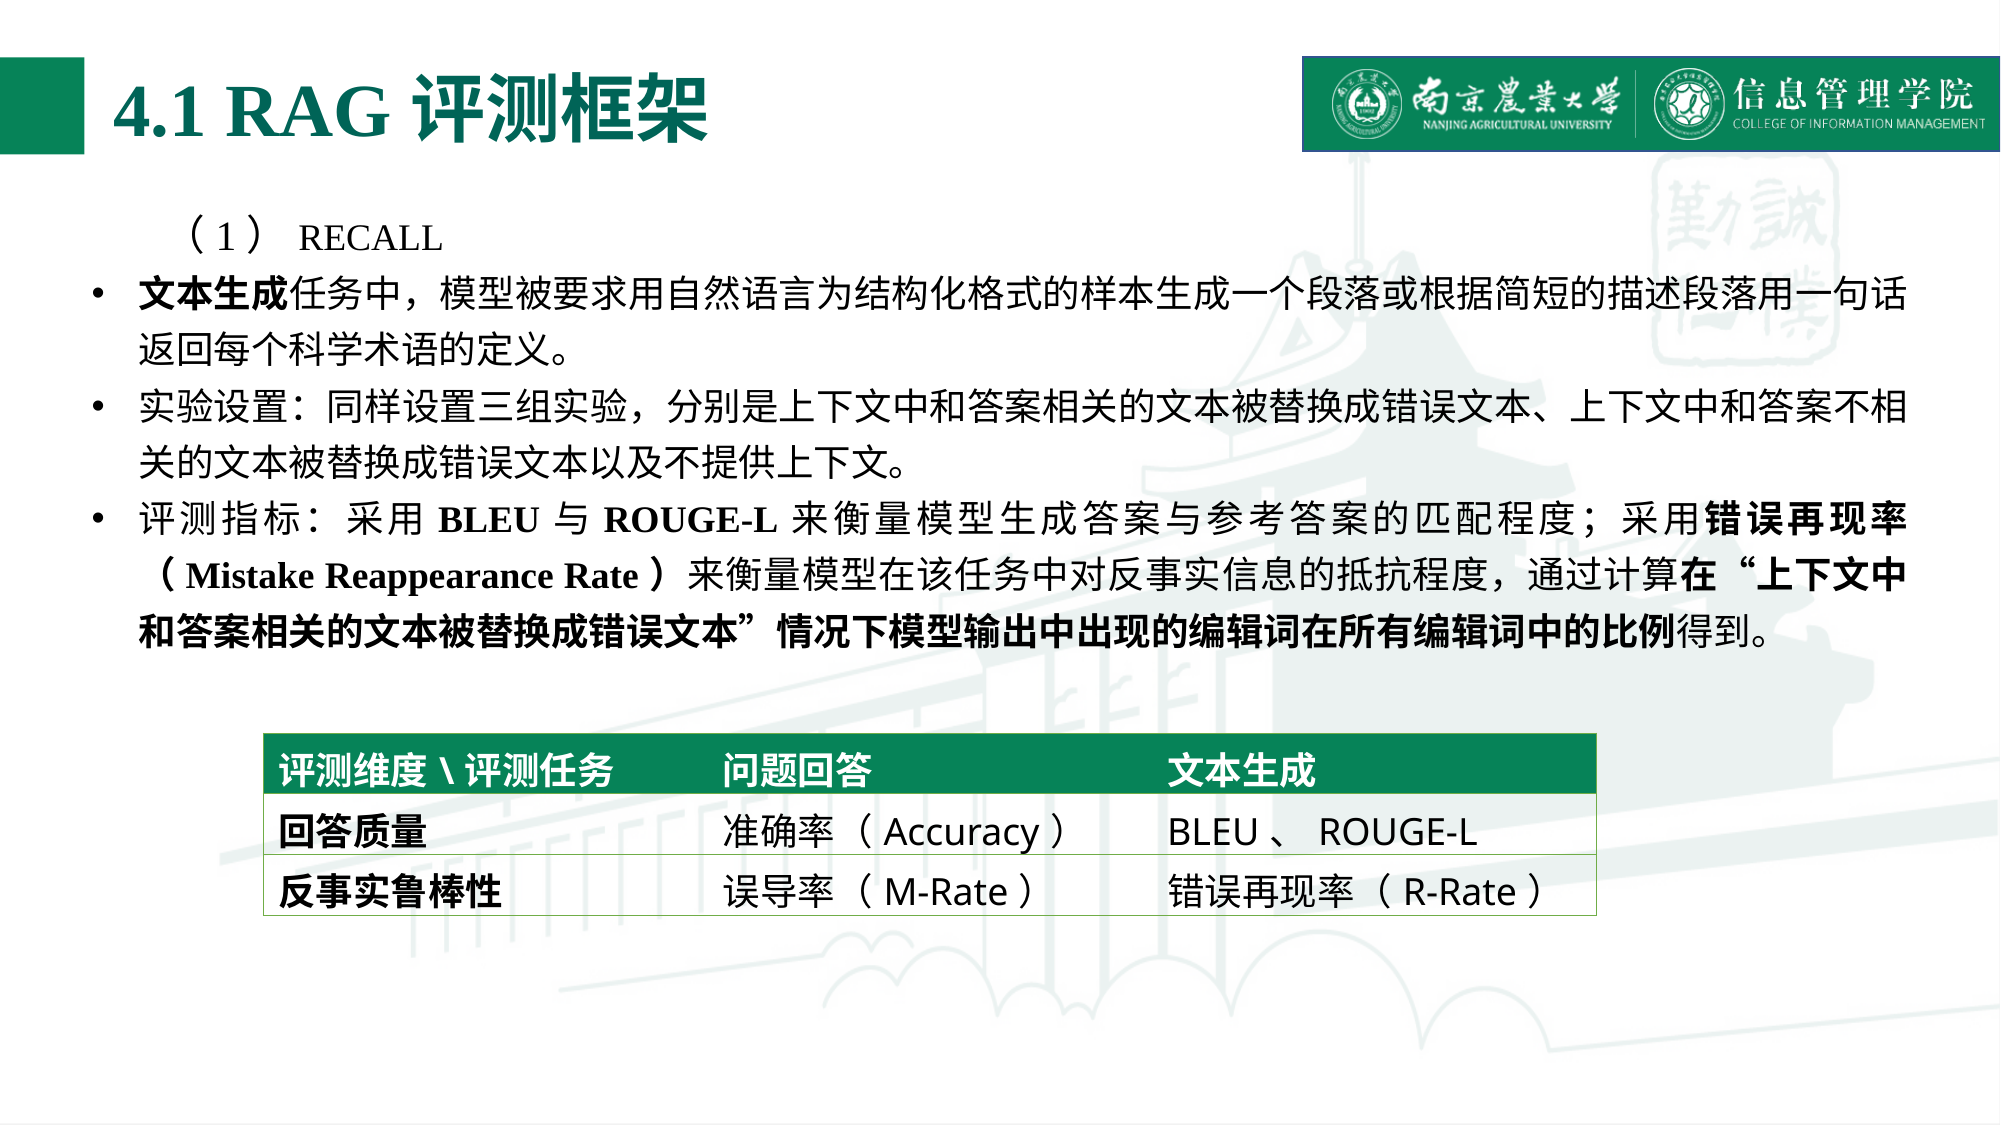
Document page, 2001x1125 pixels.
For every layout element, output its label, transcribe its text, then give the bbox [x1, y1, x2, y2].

table_cell 回答质量 [264, 794, 708, 854]
table_cell 误导率（M-Rate） [708, 855, 1152, 915]
picture [1332, 68, 1985, 140]
table_header 评测维度\评测任务 [264, 734, 708, 793]
text_box （1）RECALL 文本生成任务中，模型被要求用自然语言为结构化格式的样本生成一个段落或根据简短的描述段落用一句话返回每个科学术语的定义。 实验设置：同样设置三组实验，分别是上下文中和答案相关的文本被替换成错误文本、上下文中和答案不相关的文本被替换成错误文本以及不提供上下文。 评测指标：采用BLEU与ROUGE-L来衡量模型生成答案与参考答案的匹配程度；采用错误再现率（Mistake Reappearance Rate）来衡量模型在该任务中对反事实信息的抵抗程度，通过计算在“上下文中和答案相关的文本被替换成错误文本”情况下模型输出中出现的编辑词在所有编辑词中的比例得到。 [76, 189, 1923, 717]
table_cell 准确率（Accuracy） [708, 794, 1152, 854]
table_header 问题回答 [708, 734, 1152, 793]
title 4.1 RAG评测框架 [98, 34, 1291, 189]
table_cell BLEU、ROUGE-L [1152, 794, 1596, 854]
table_cell 错误再现率（R-Rate） [1152, 855, 1596, 915]
table_header 文本生成 [1152, 734, 1596, 793]
table_cell 反事实鲁棒性 [264, 855, 708, 915]
